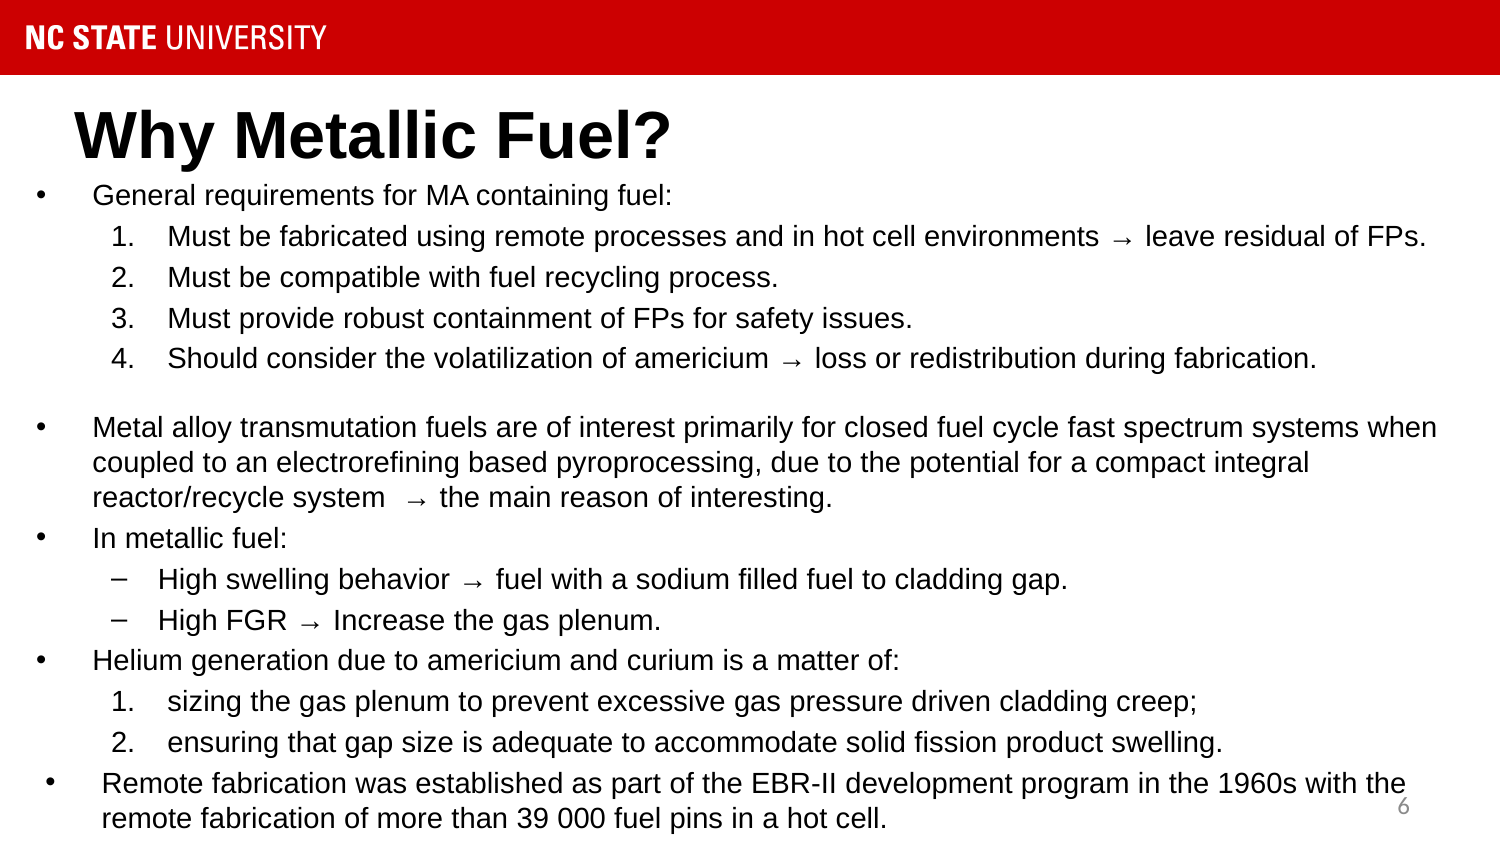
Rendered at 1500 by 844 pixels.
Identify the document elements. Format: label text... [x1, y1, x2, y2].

list General requirements for MA containing fuel: Must be fabricated using remote processes and in hot cell environments → leave residual of FPs. Must be compatible with fuel recycling process. Must provide robust containment of FPs for safety issues. Should consider the volatilization of americium → loss or redistribution during fabrication. [21, 169, 1489, 398]
title Why Metallic Fuel? [18, 91, 731, 172]
text_box Metal alloy transmutation fuels are of interest primarily for closed fuel cycle fast spectrum systems when coupled to an electrorefining based pyroprocessing, due to the potential for a compact integral reactor/recycle system → the main reason of interesting. In metallic fuel: High swelling behavior → fuel with a sodium filled fuel to cladding gap. High FGR → Increase the gas plenum. Helium generation due to americium and curium is a matter of: sizing the gas plenum to prevent excessive gas pressure driven cladding creep; ensuring that gap size is adequate to accommodate solid fission product swelling. Remote fabrication was established as part of the EBR-II development program in the 1960s with the remote fabrication of more than 39 000 fuel pins in a hot cell. [21, 400, 1489, 844]
picture [0, 0, 1500, 75]
slide_number 6 [1074, 782, 1425, 827]
